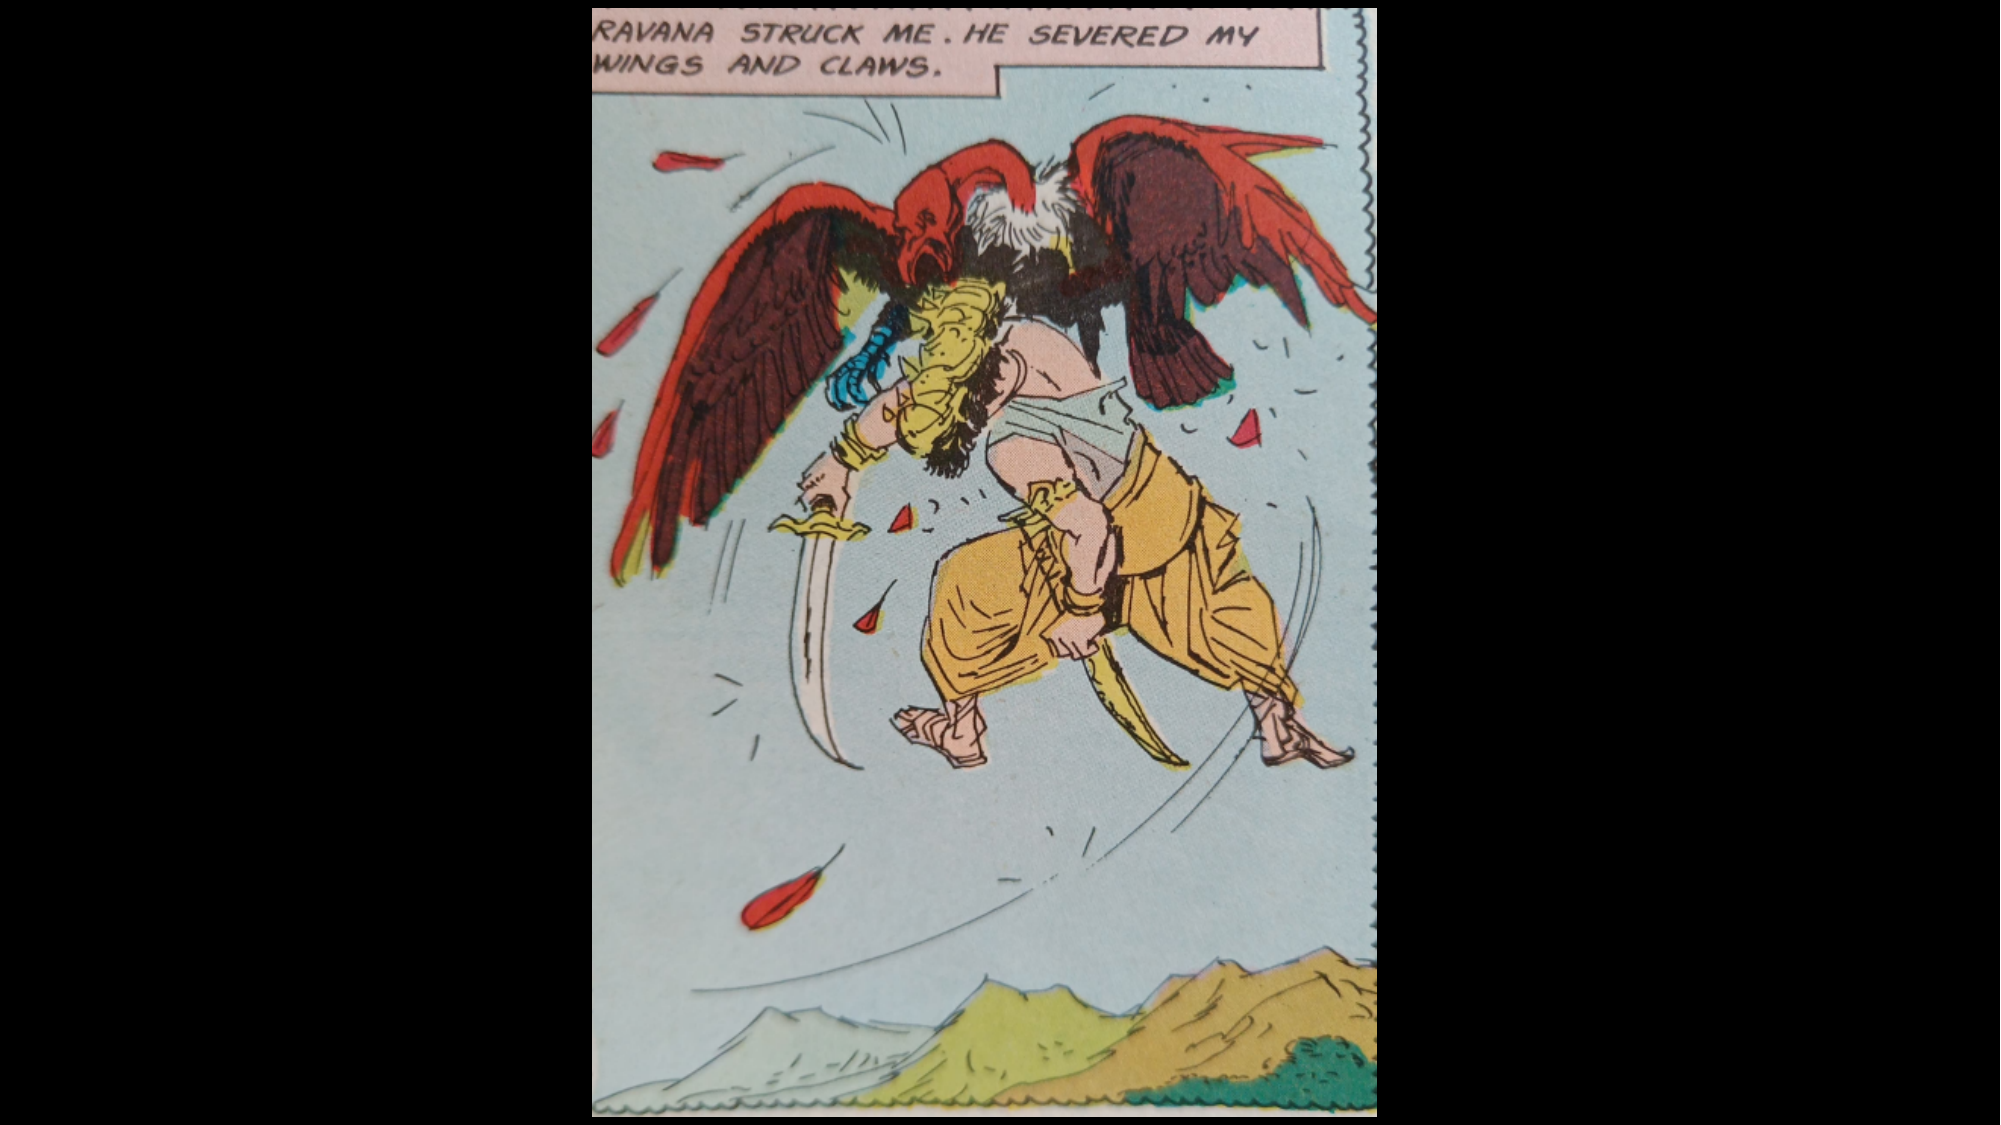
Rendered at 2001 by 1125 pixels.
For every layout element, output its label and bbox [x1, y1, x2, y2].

picture [592, 8, 1377, 1117]
